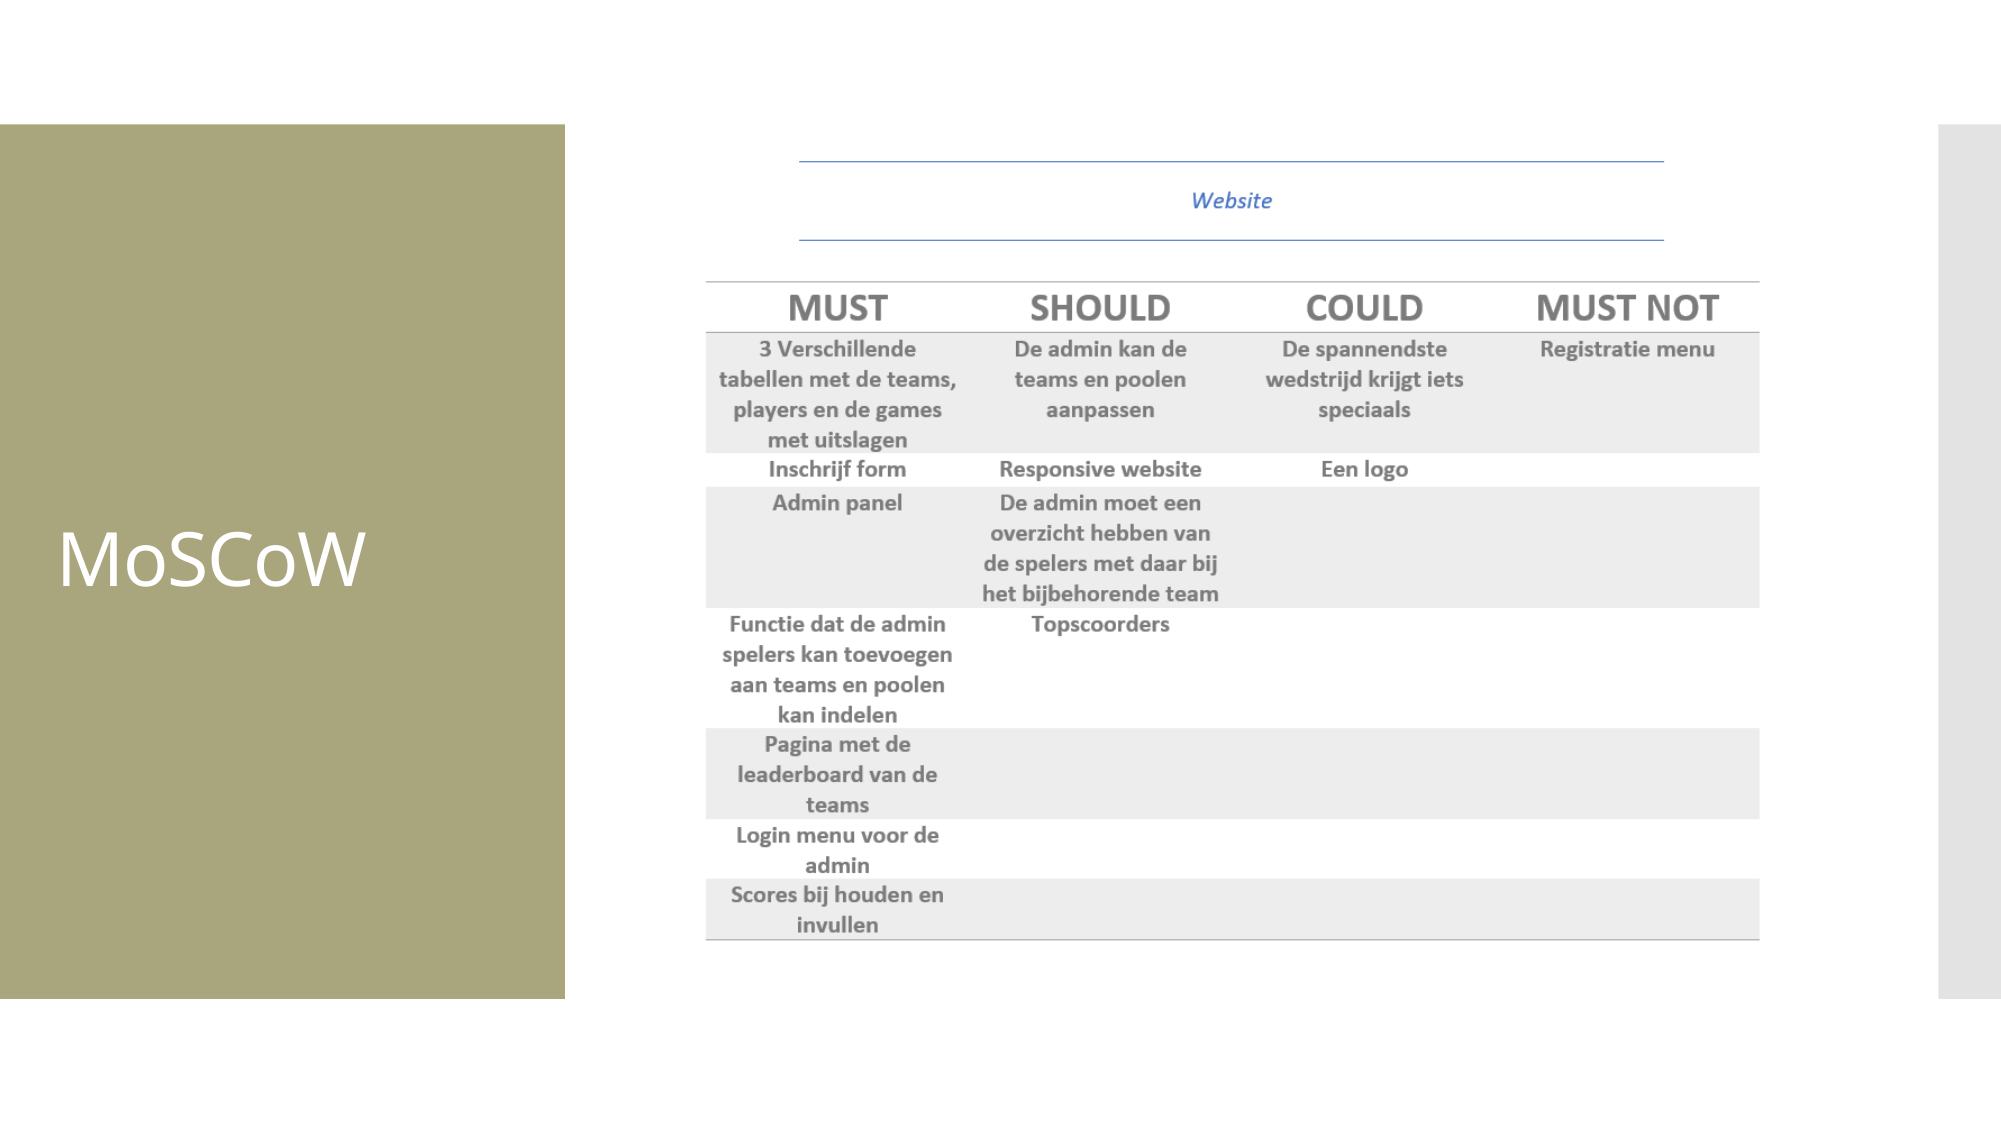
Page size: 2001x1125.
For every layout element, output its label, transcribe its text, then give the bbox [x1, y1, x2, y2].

title MoSCoW [41, 184, 525, 940]
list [679, 141, 1790, 982]
